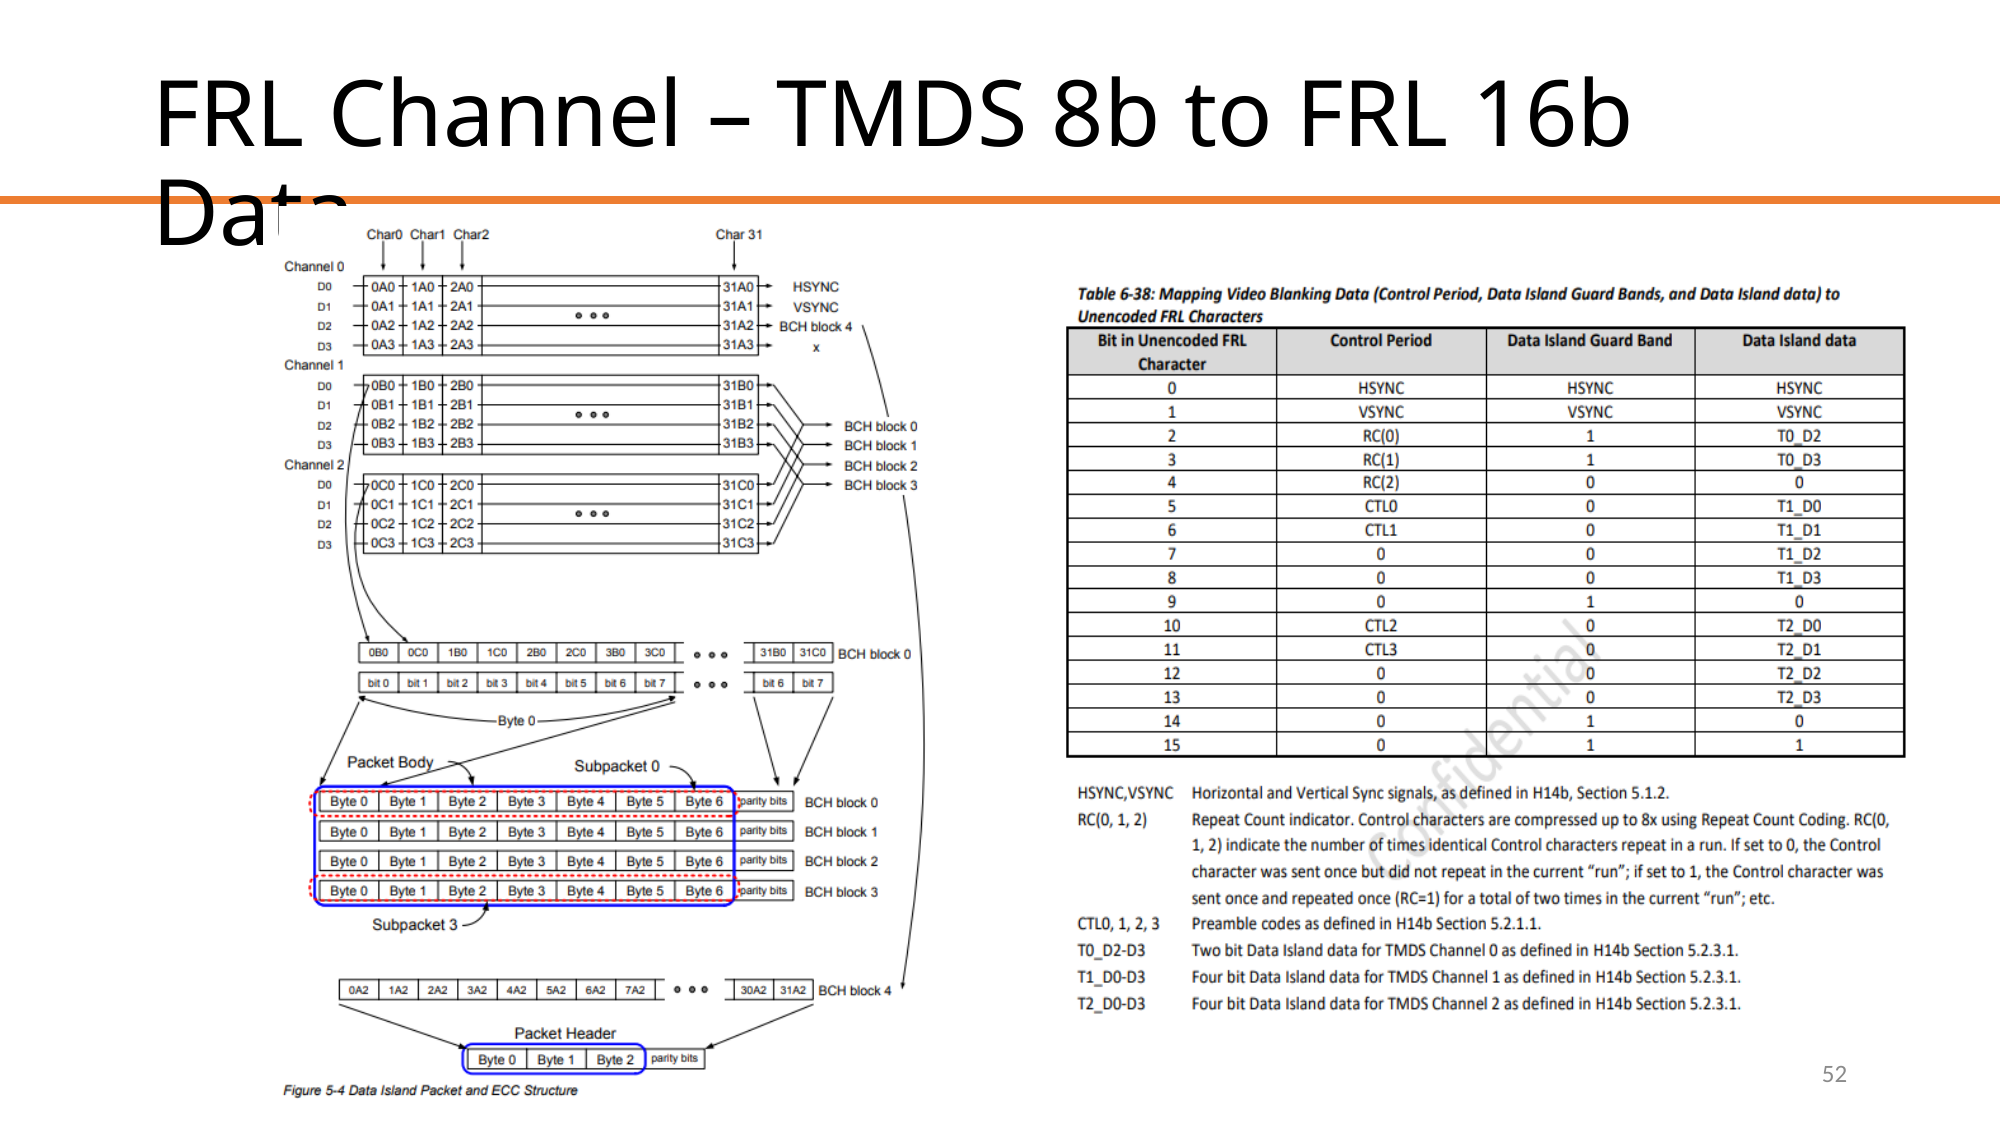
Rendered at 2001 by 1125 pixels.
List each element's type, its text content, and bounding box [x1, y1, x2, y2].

slide_number 52 [1412, 1042, 1863, 1103]
title FRL Channel – TMDS 8b to FRL 16b Data [137, 59, 1863, 278]
picture [1060, 283, 1912, 1018]
picture [279, 206, 935, 1108]
